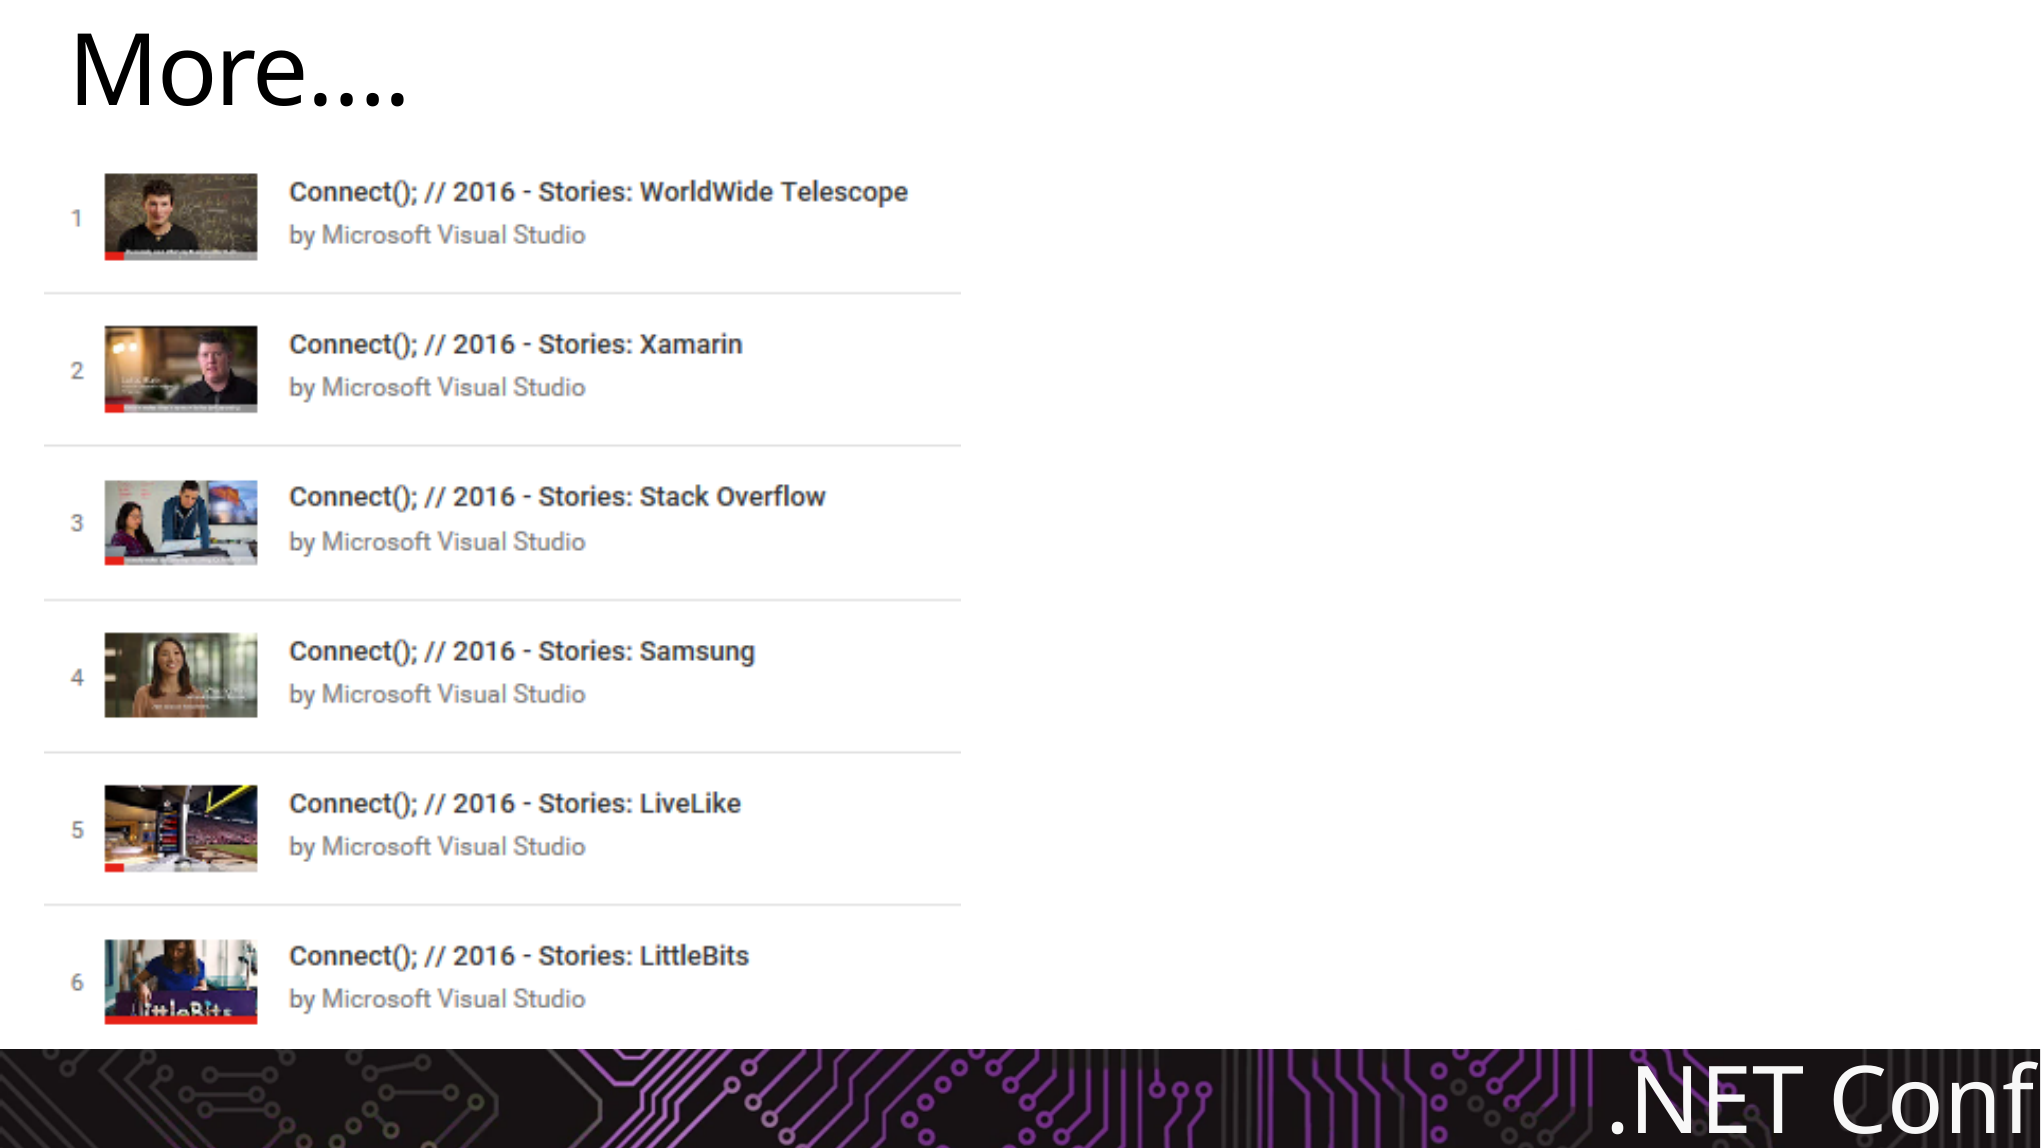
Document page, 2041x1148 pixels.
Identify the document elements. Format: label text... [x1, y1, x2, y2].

title More…. [45, 3, 1996, 155]
picture [44, 153, 961, 1044]
picture [0, 1049, 2041, 1148]
